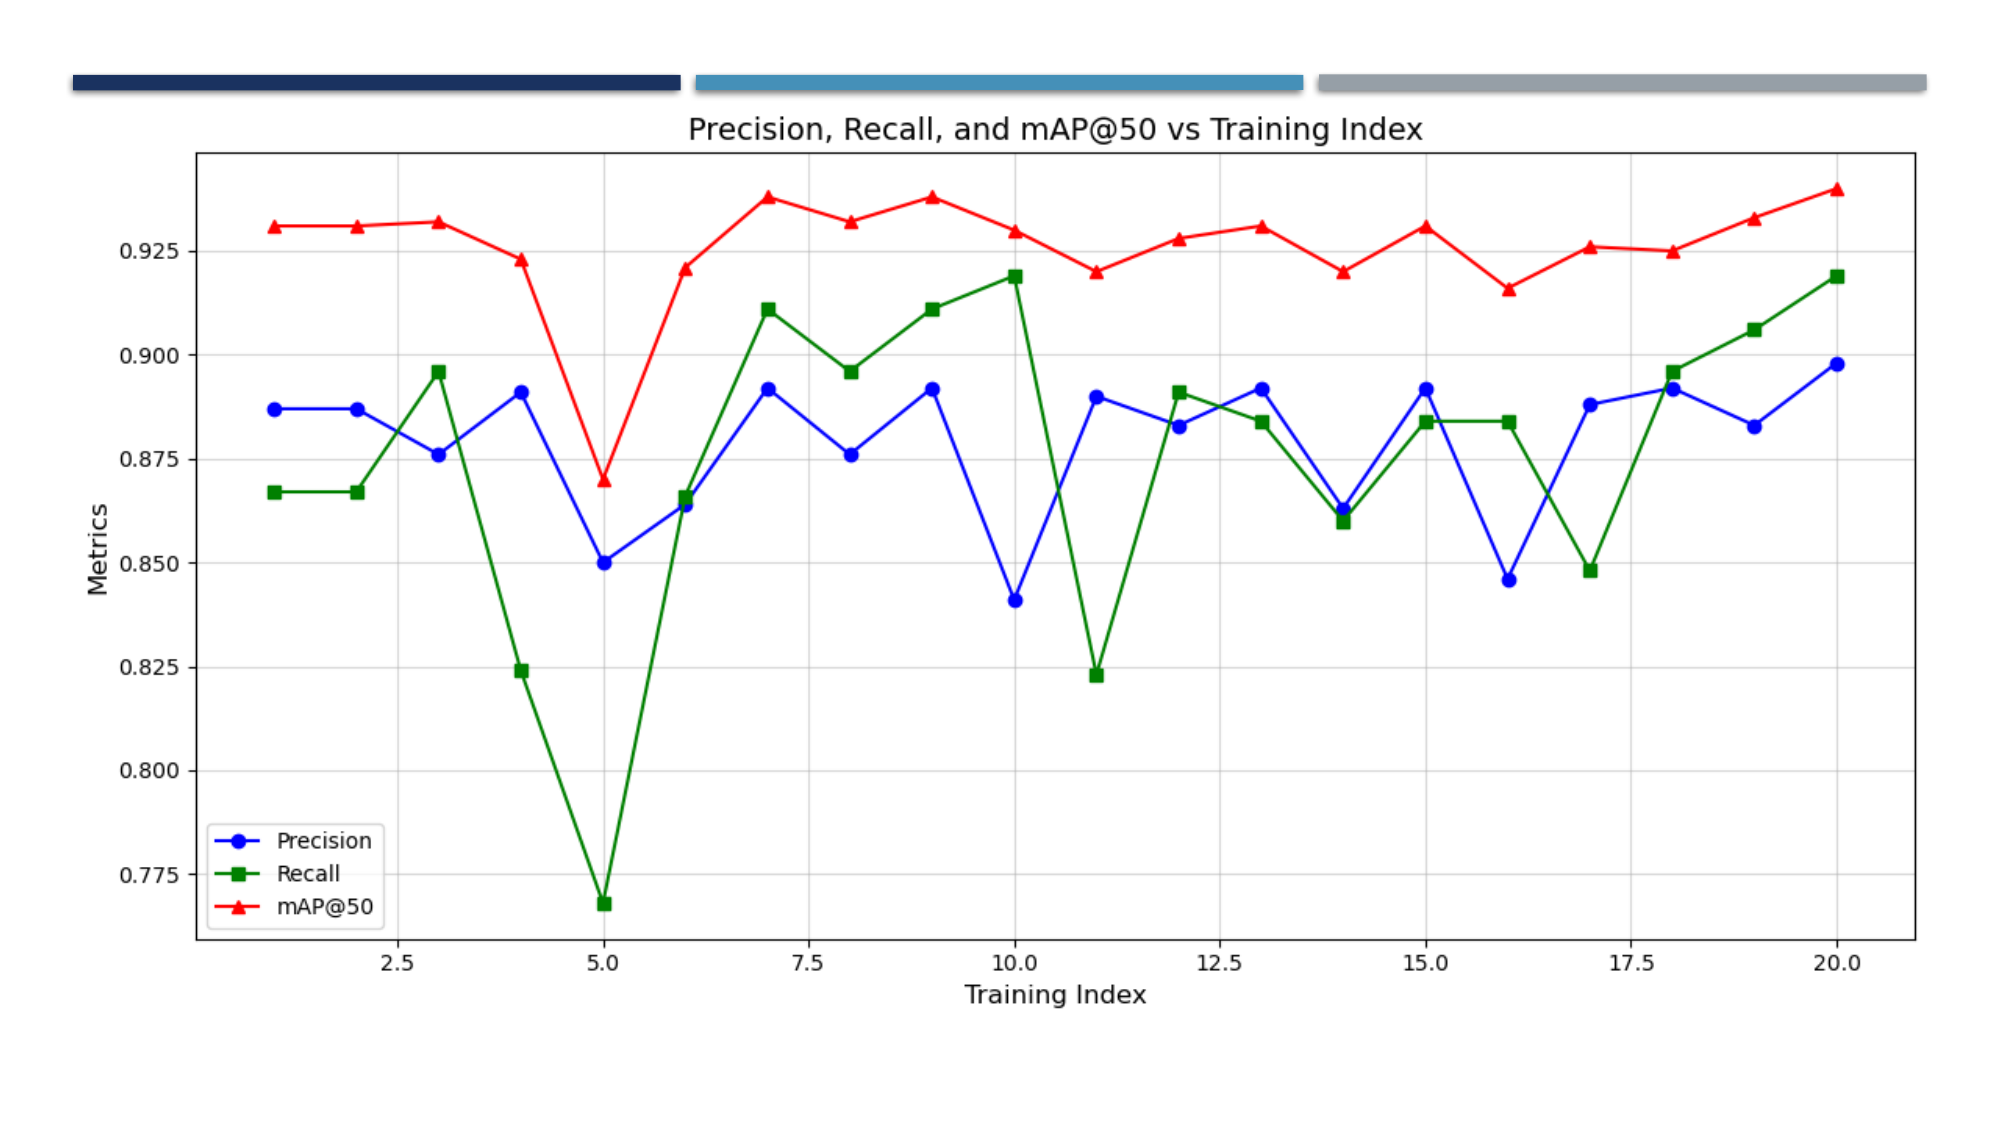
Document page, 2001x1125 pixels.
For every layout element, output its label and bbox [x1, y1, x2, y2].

picture [70, 100, 1930, 1024]
